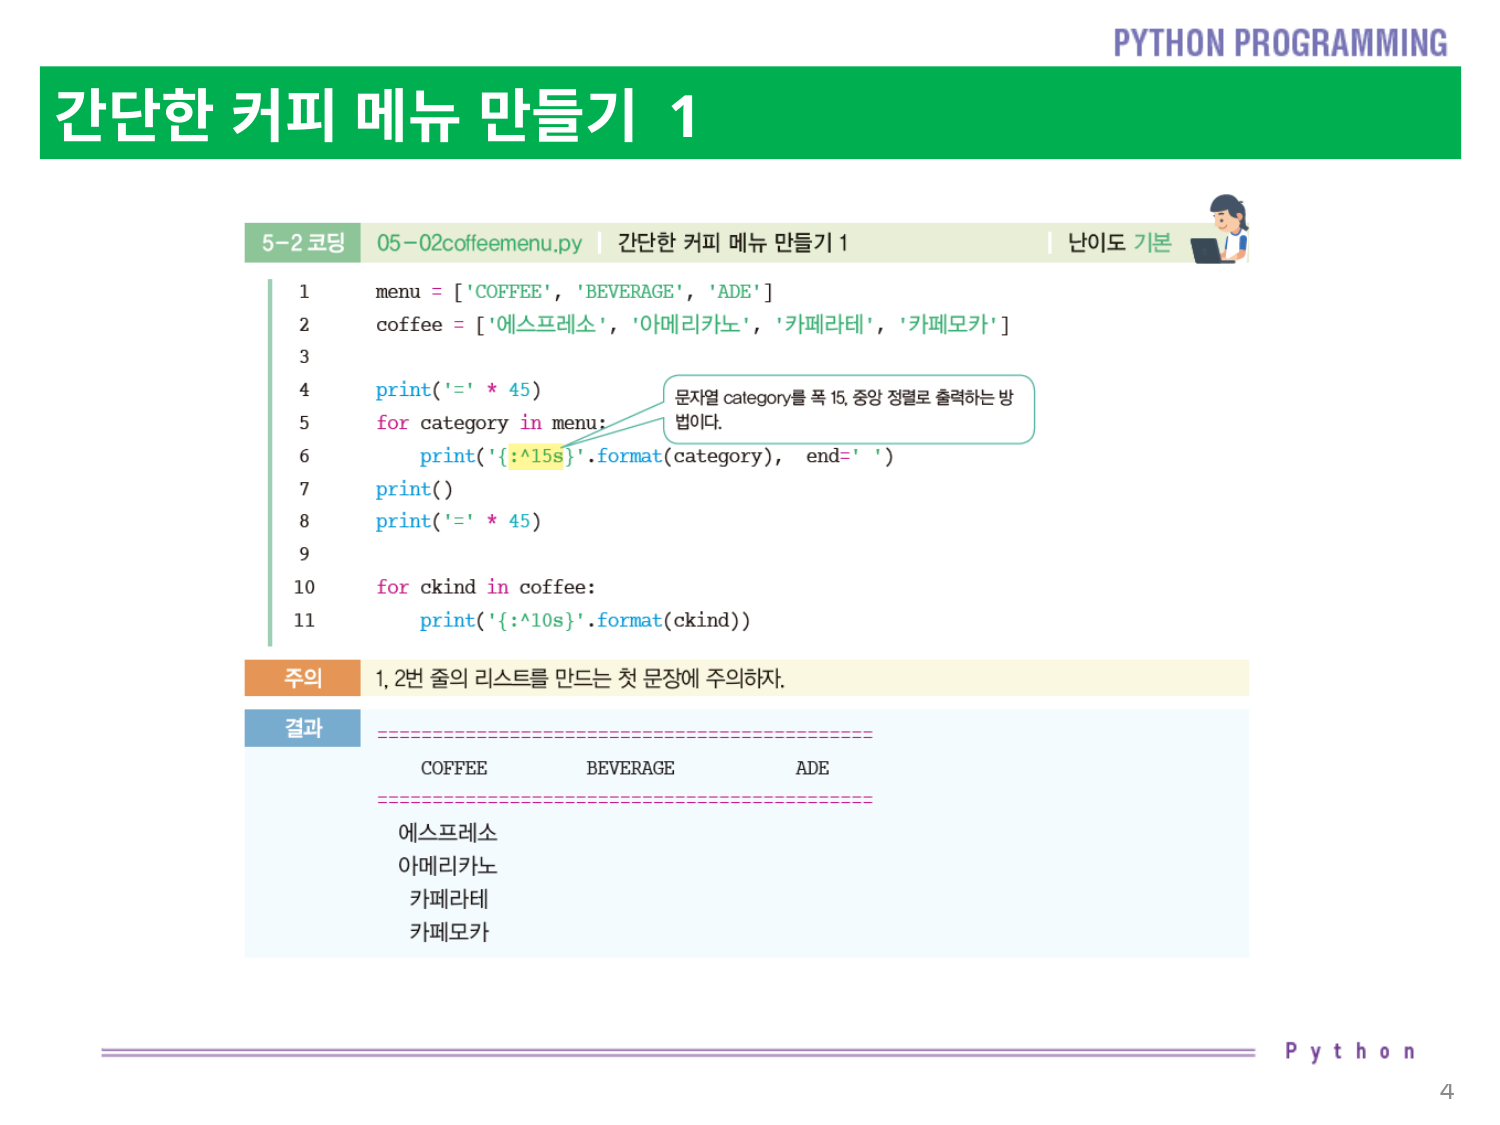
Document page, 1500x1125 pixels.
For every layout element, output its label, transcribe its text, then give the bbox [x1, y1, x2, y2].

slide_number 4 [1119, 1071, 1470, 1112]
picture [1106, 13, 1462, 66]
picture [237, 181, 1258, 963]
picture [18, 1020, 1483, 1084]
title 간단한 커피 메뉴 만들기 1 [39, 76, 1444, 152]
